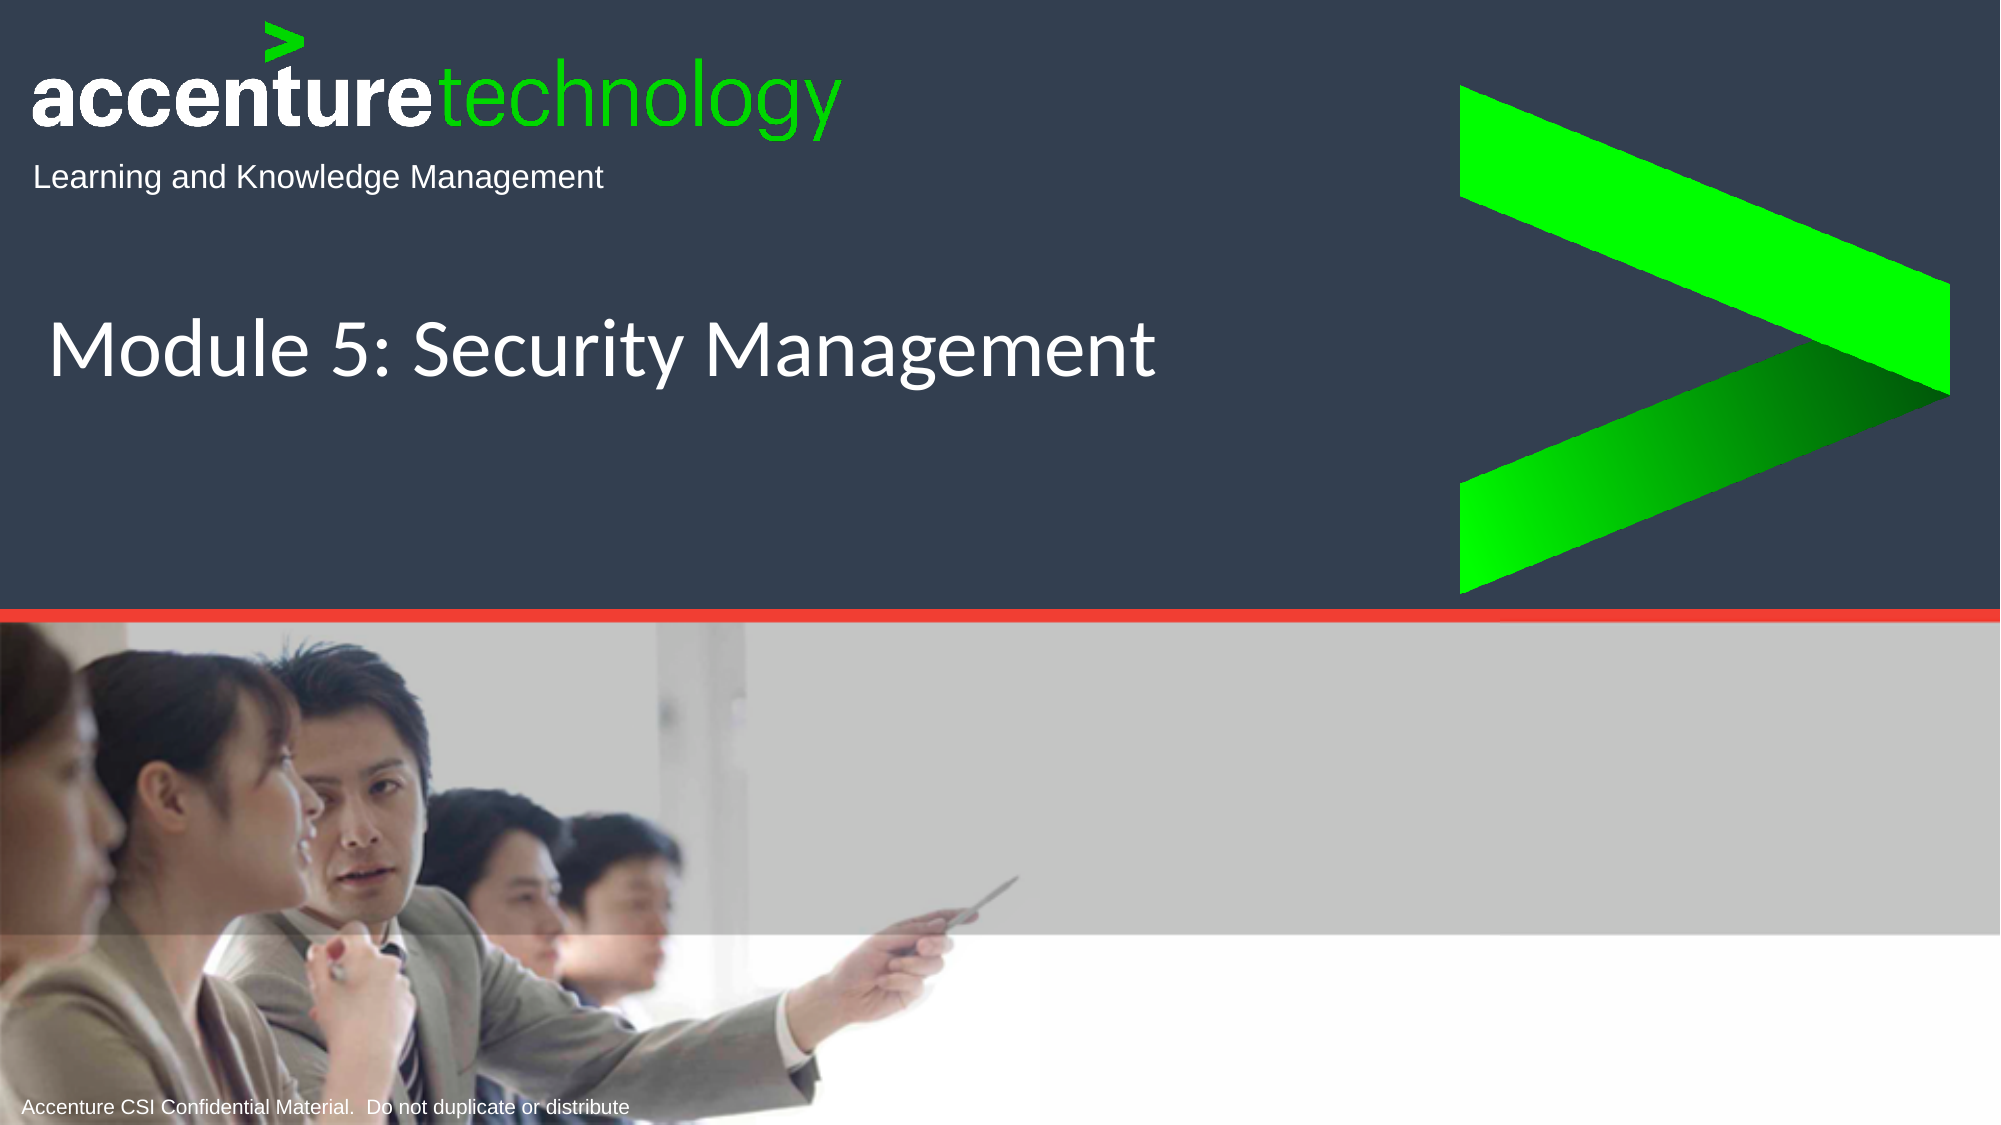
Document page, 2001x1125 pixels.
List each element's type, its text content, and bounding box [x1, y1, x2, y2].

picture [1460, 85, 1950, 594]
picture [28, 7, 846, 155]
text_box Module 5: Security Management [32, 286, 1213, 401]
picture [0, 609, 2000, 1125]
